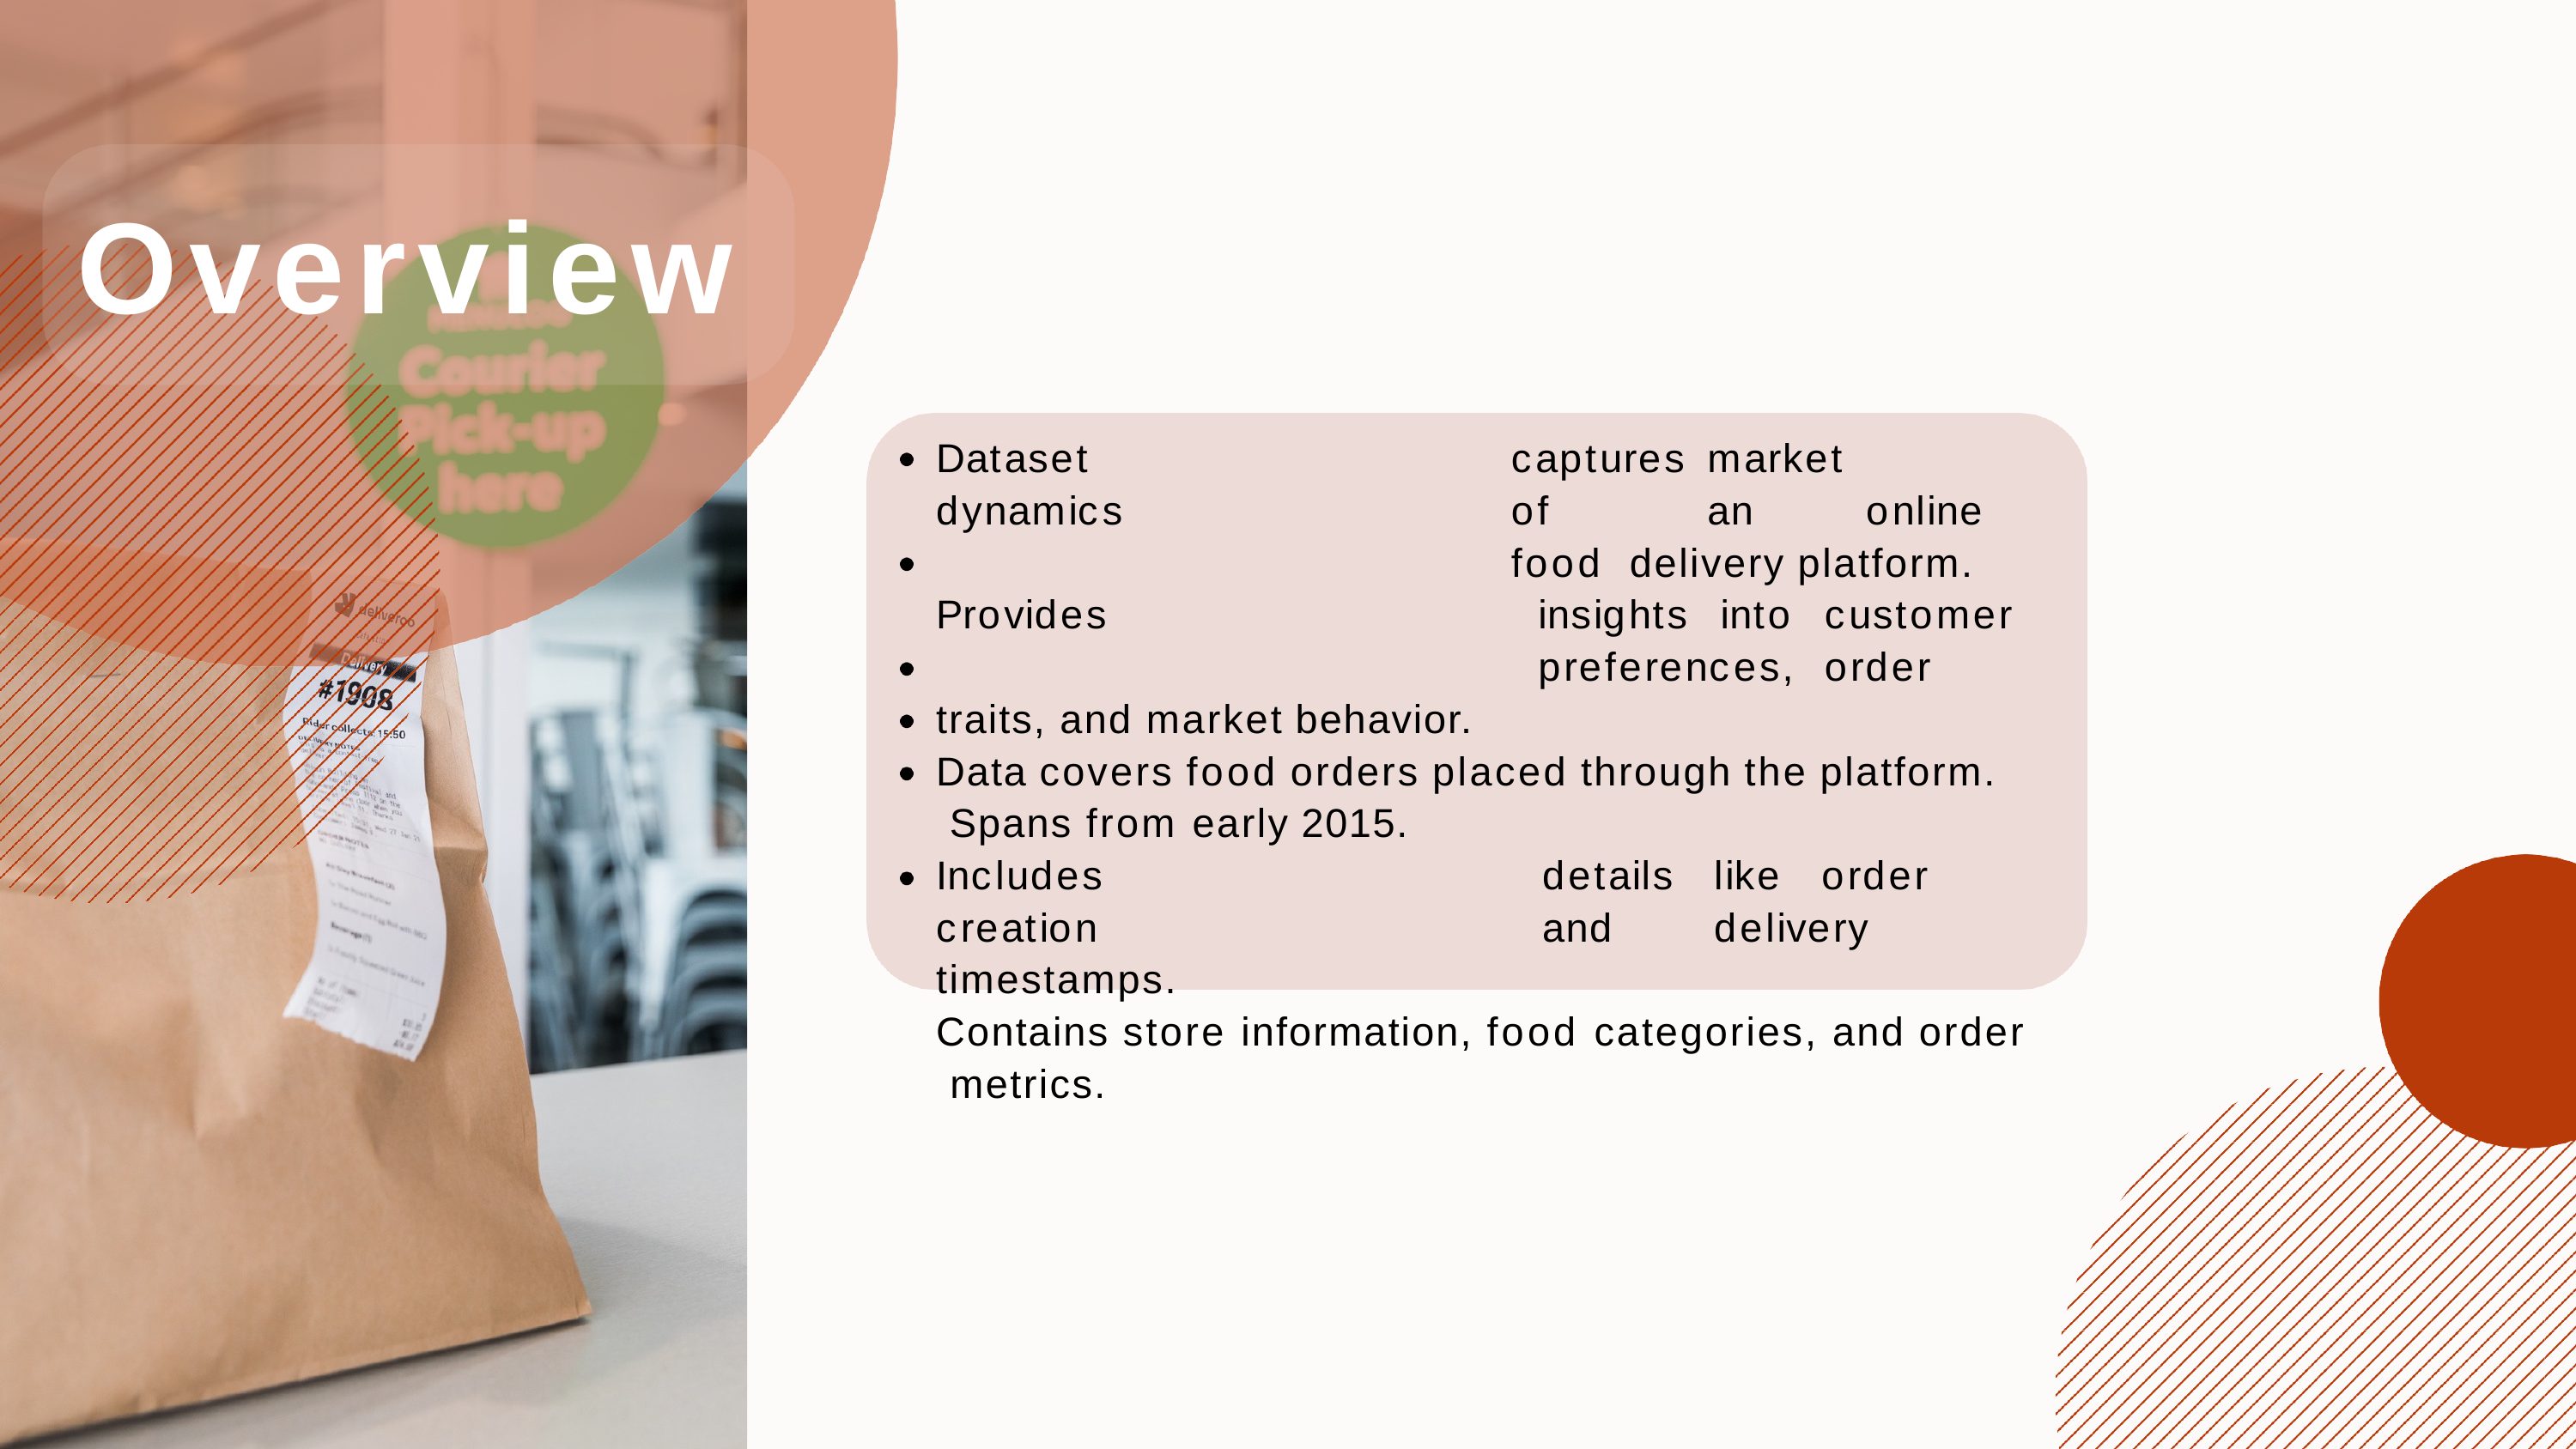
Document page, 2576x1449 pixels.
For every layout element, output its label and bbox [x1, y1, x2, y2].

text_box [2091, 854, 2576, 1449]
text_box [0, 0, 2088, 1449]
